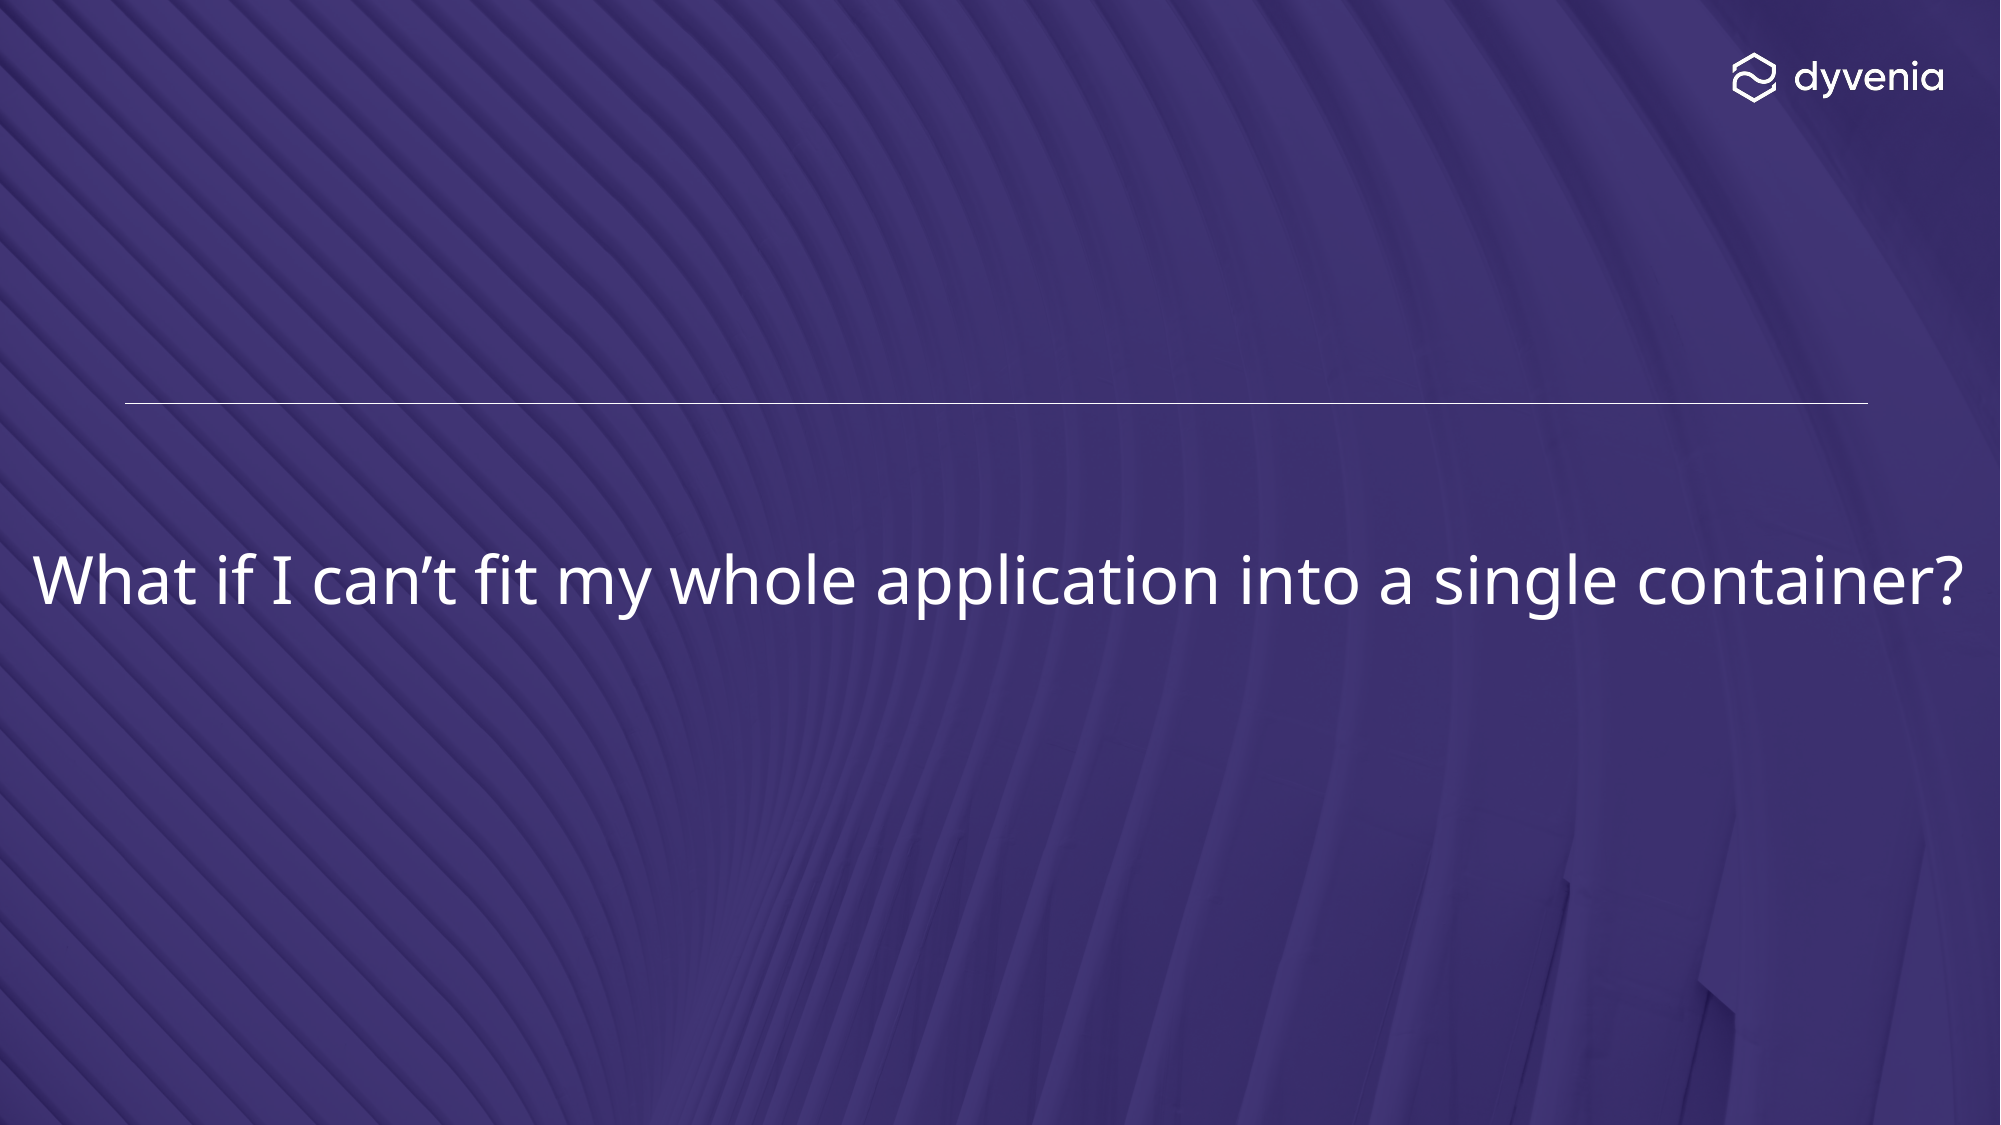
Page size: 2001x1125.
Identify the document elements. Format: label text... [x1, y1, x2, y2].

picture [1706, 31, 1969, 124]
title What if I can’t fit my whole application into a single container? [0, 464, 2000, 633]
